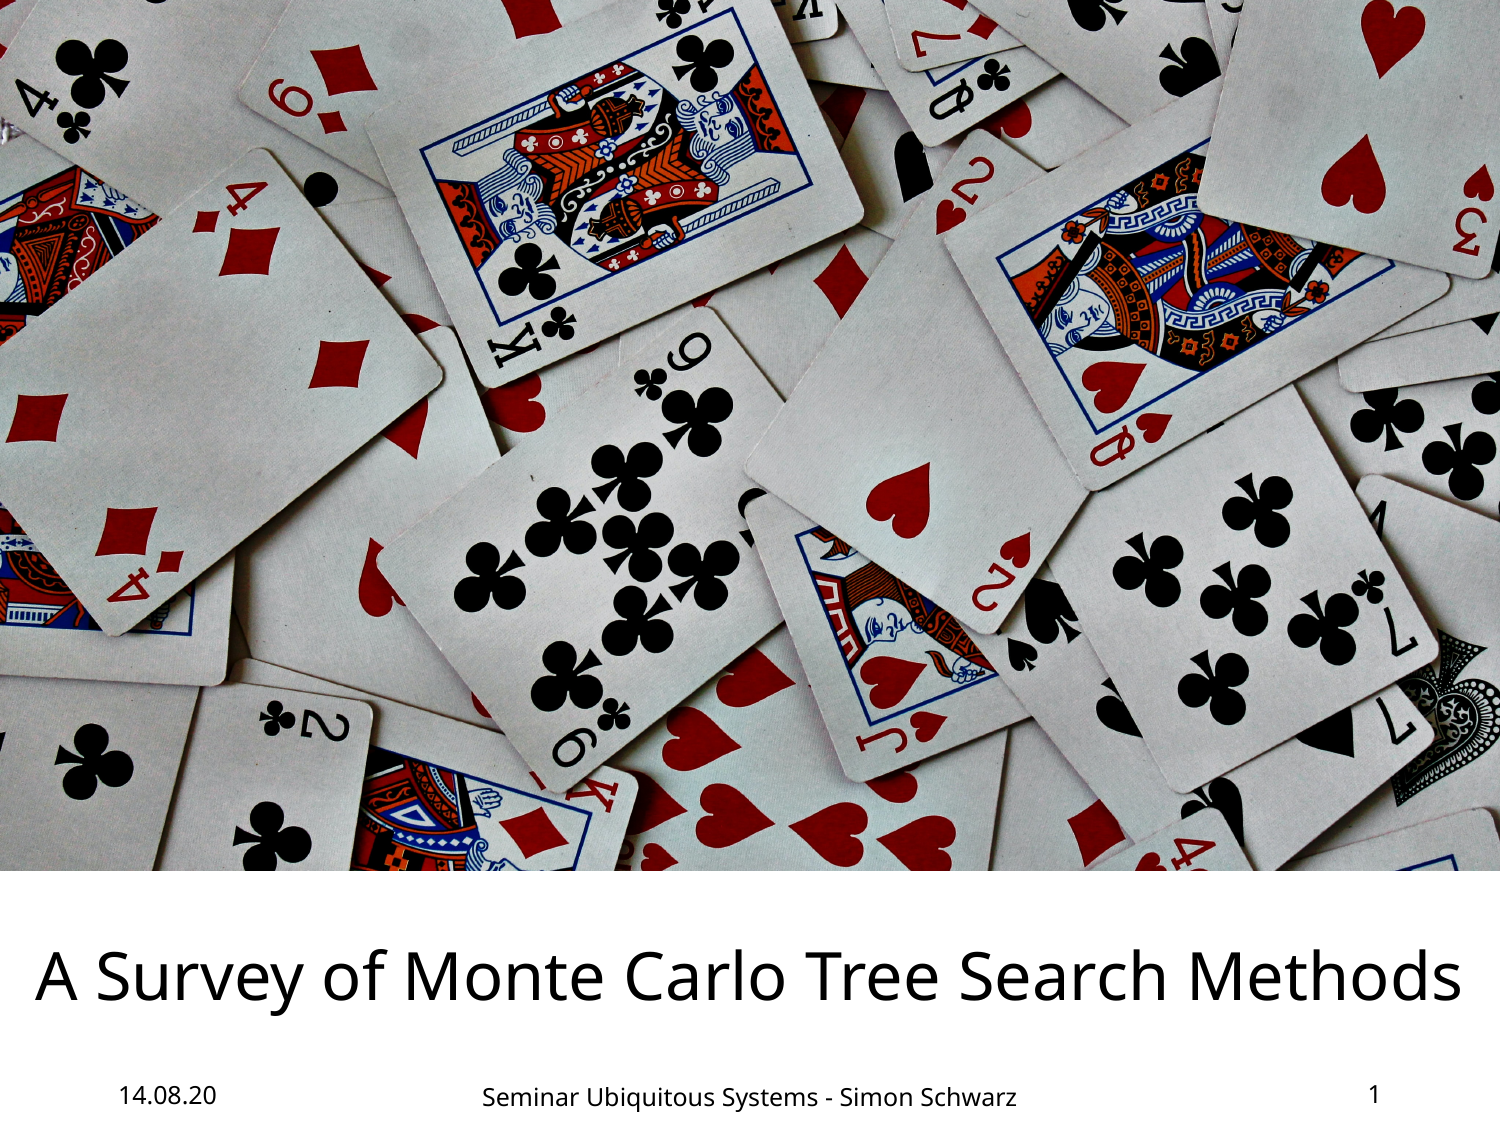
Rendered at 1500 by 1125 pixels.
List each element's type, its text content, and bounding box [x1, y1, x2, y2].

title A Survey of Monte Carlo Tree Search Methods [0, 924, 1500, 1034]
footer Seminar Ubiquitous Systems - Simon Schwarz [441, 1066, 1059, 1125]
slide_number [103, 1065, 441, 1125]
slide_number 1 [1059, 1065, 1397, 1125]
picture [0, 0, 1500, 871]
